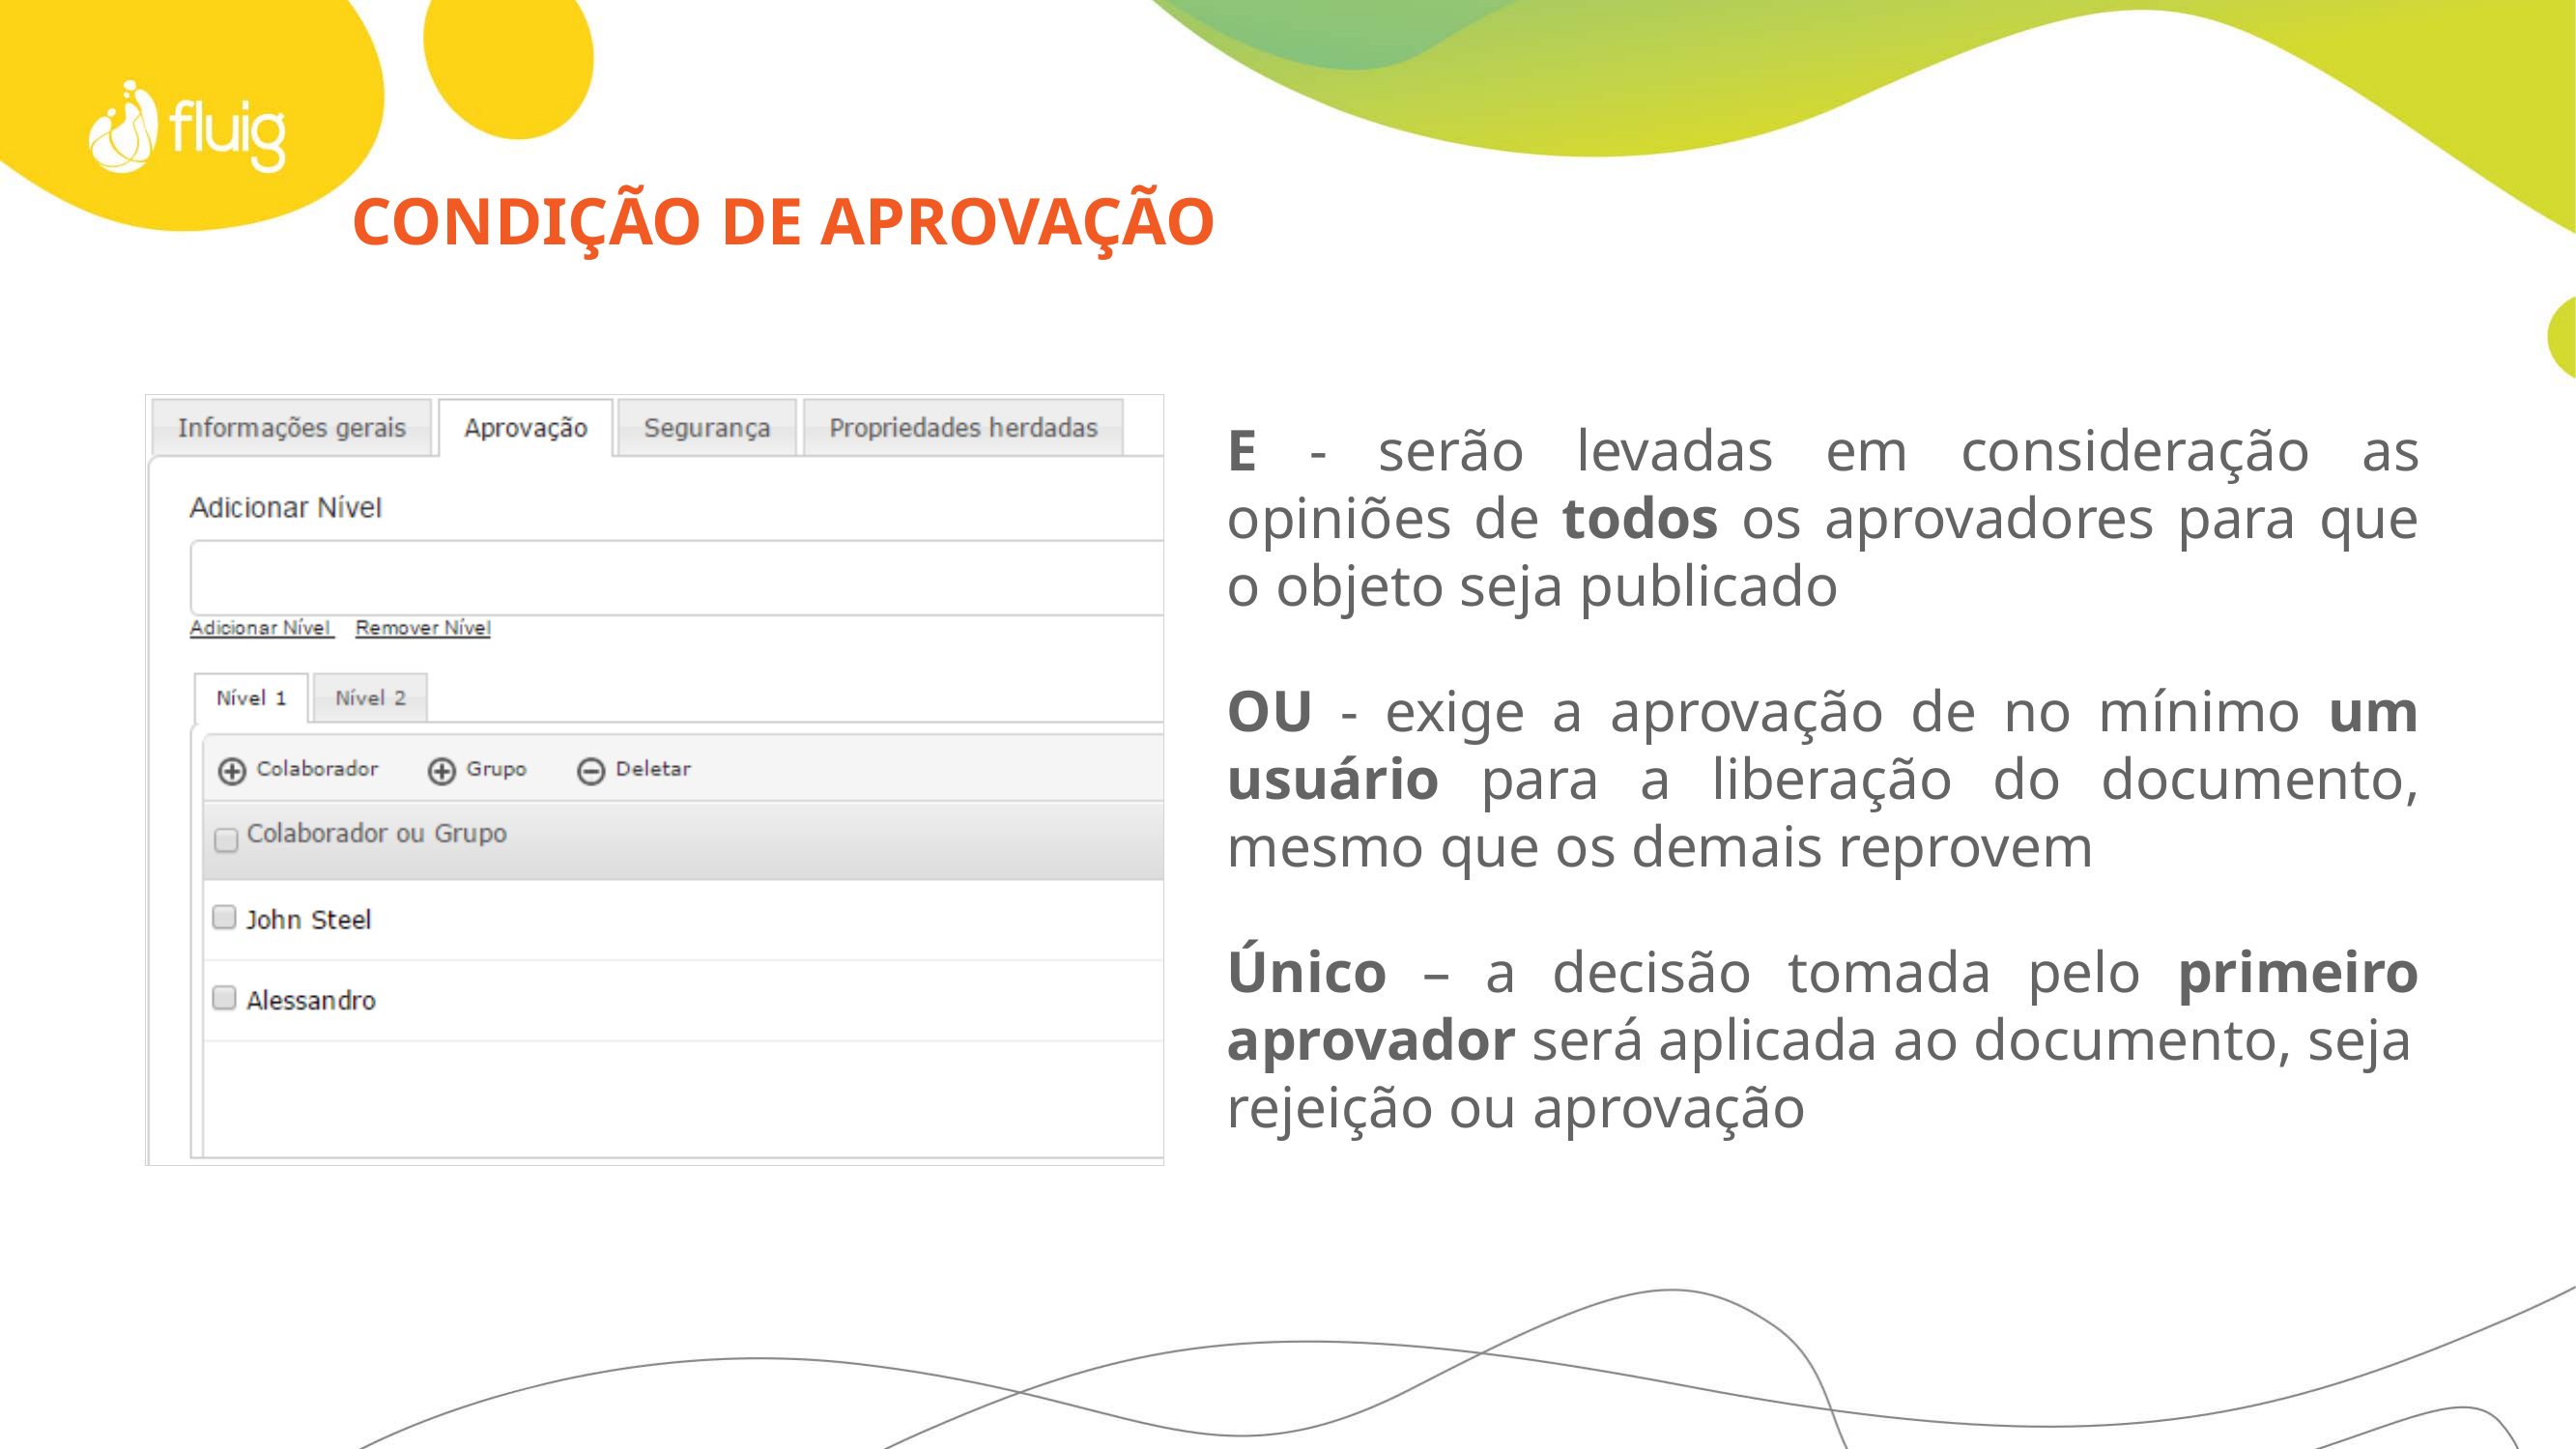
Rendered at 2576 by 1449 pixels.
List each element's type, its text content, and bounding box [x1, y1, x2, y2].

title Condição de APROVAÇÃO [336, 173, 2352, 379]
picture [0, 0, 2576, 1449]
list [144, 394, 1165, 1166]
text_box E - serão levadas em consideração as opiniões de todos os aprovadores para que o objeto seja publicado OU - exige a aprovação de no mínimo um usuário para a liberação do documento, mesmo que os demais reprovem Único – a decisão tomada pelo primeiro aprovador será aplicada ao documento, seja rejeição ou aprovação [1213, 407, 2435, 1147]
